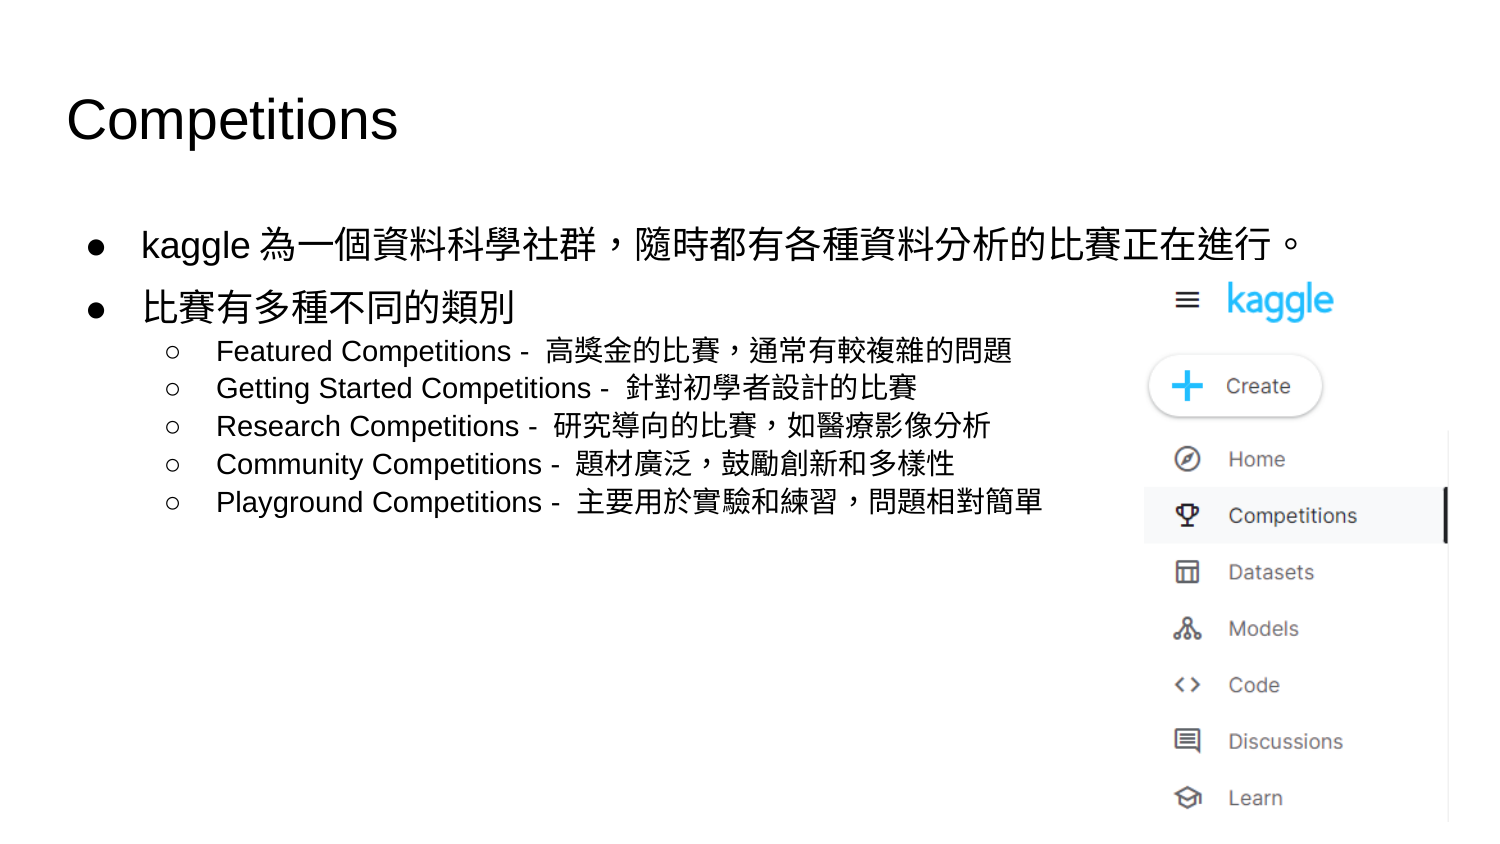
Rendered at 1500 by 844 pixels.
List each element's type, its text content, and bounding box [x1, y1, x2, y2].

title Competitions [51, 72, 1449, 167]
picture [1144, 260, 1450, 822]
list kaggle為一個資料科學社群，隨時都有各種資料分析的比賽正在進行。 比賽有多種不同的類別 Featured Competitions - 高獎金的比賽，通常有較複雜的問題 Getting Started Competitions - 針對初學者設計的比賽 Research Competitions - 研究導向的比賽，如醫療影像分析 Community Competitions - 題材廣泛，鼓勵創新和多樣性 Playground Competitions - 主要用於實驗和練習，問題相對簡單 [51, 189, 1449, 750]
